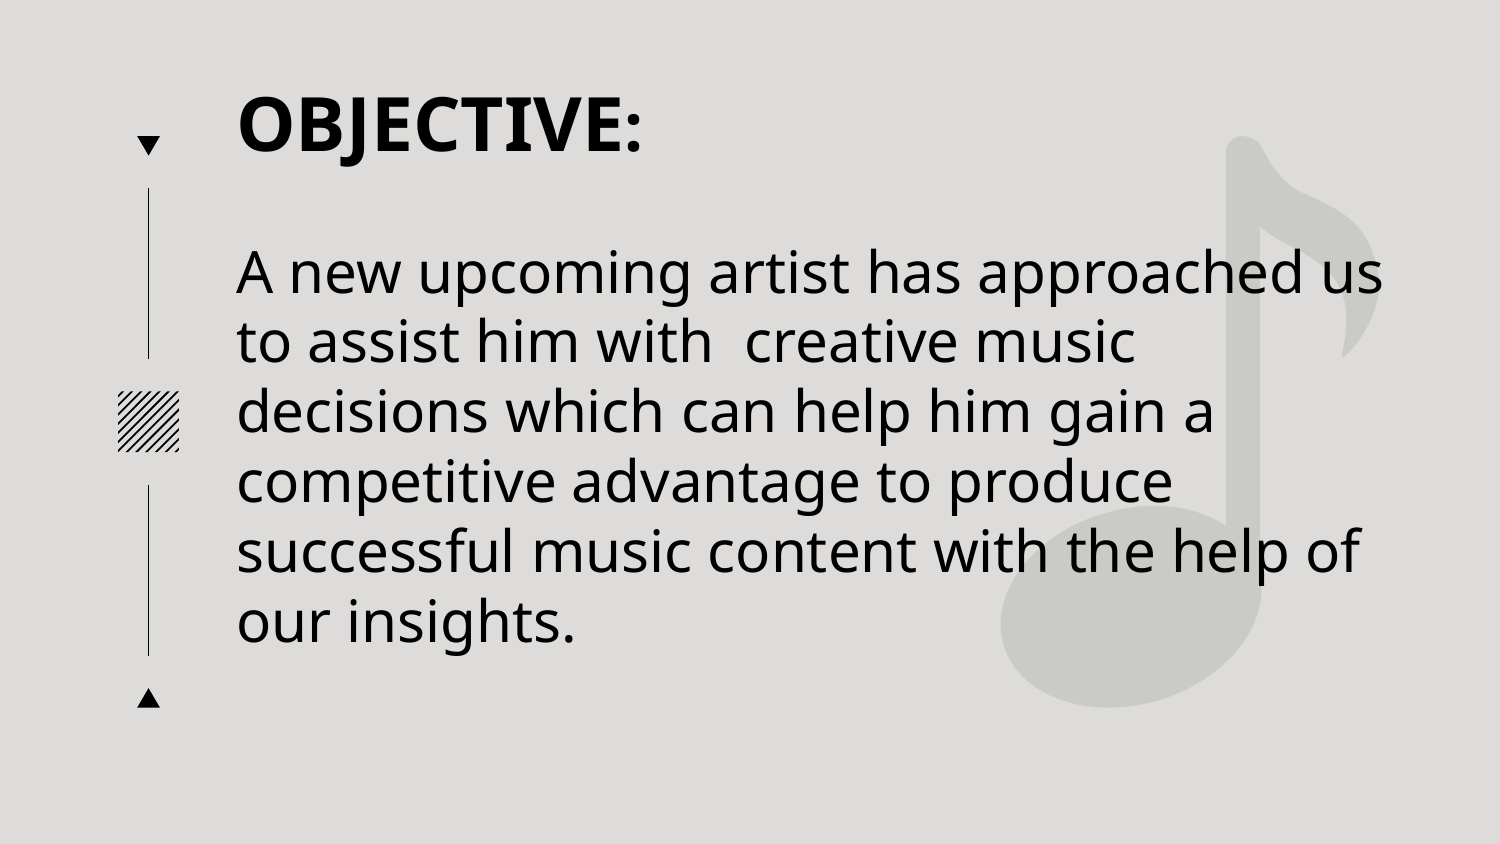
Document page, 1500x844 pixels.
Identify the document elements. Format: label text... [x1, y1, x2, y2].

subtitle A new upcoming artist has approached us to assist him with creative music decisions which can help him gain a competitive advantage to produce successful music content with the help of our insights. [221, 221, 1406, 738]
title OBJECTIVE: [221, 60, 685, 151]
